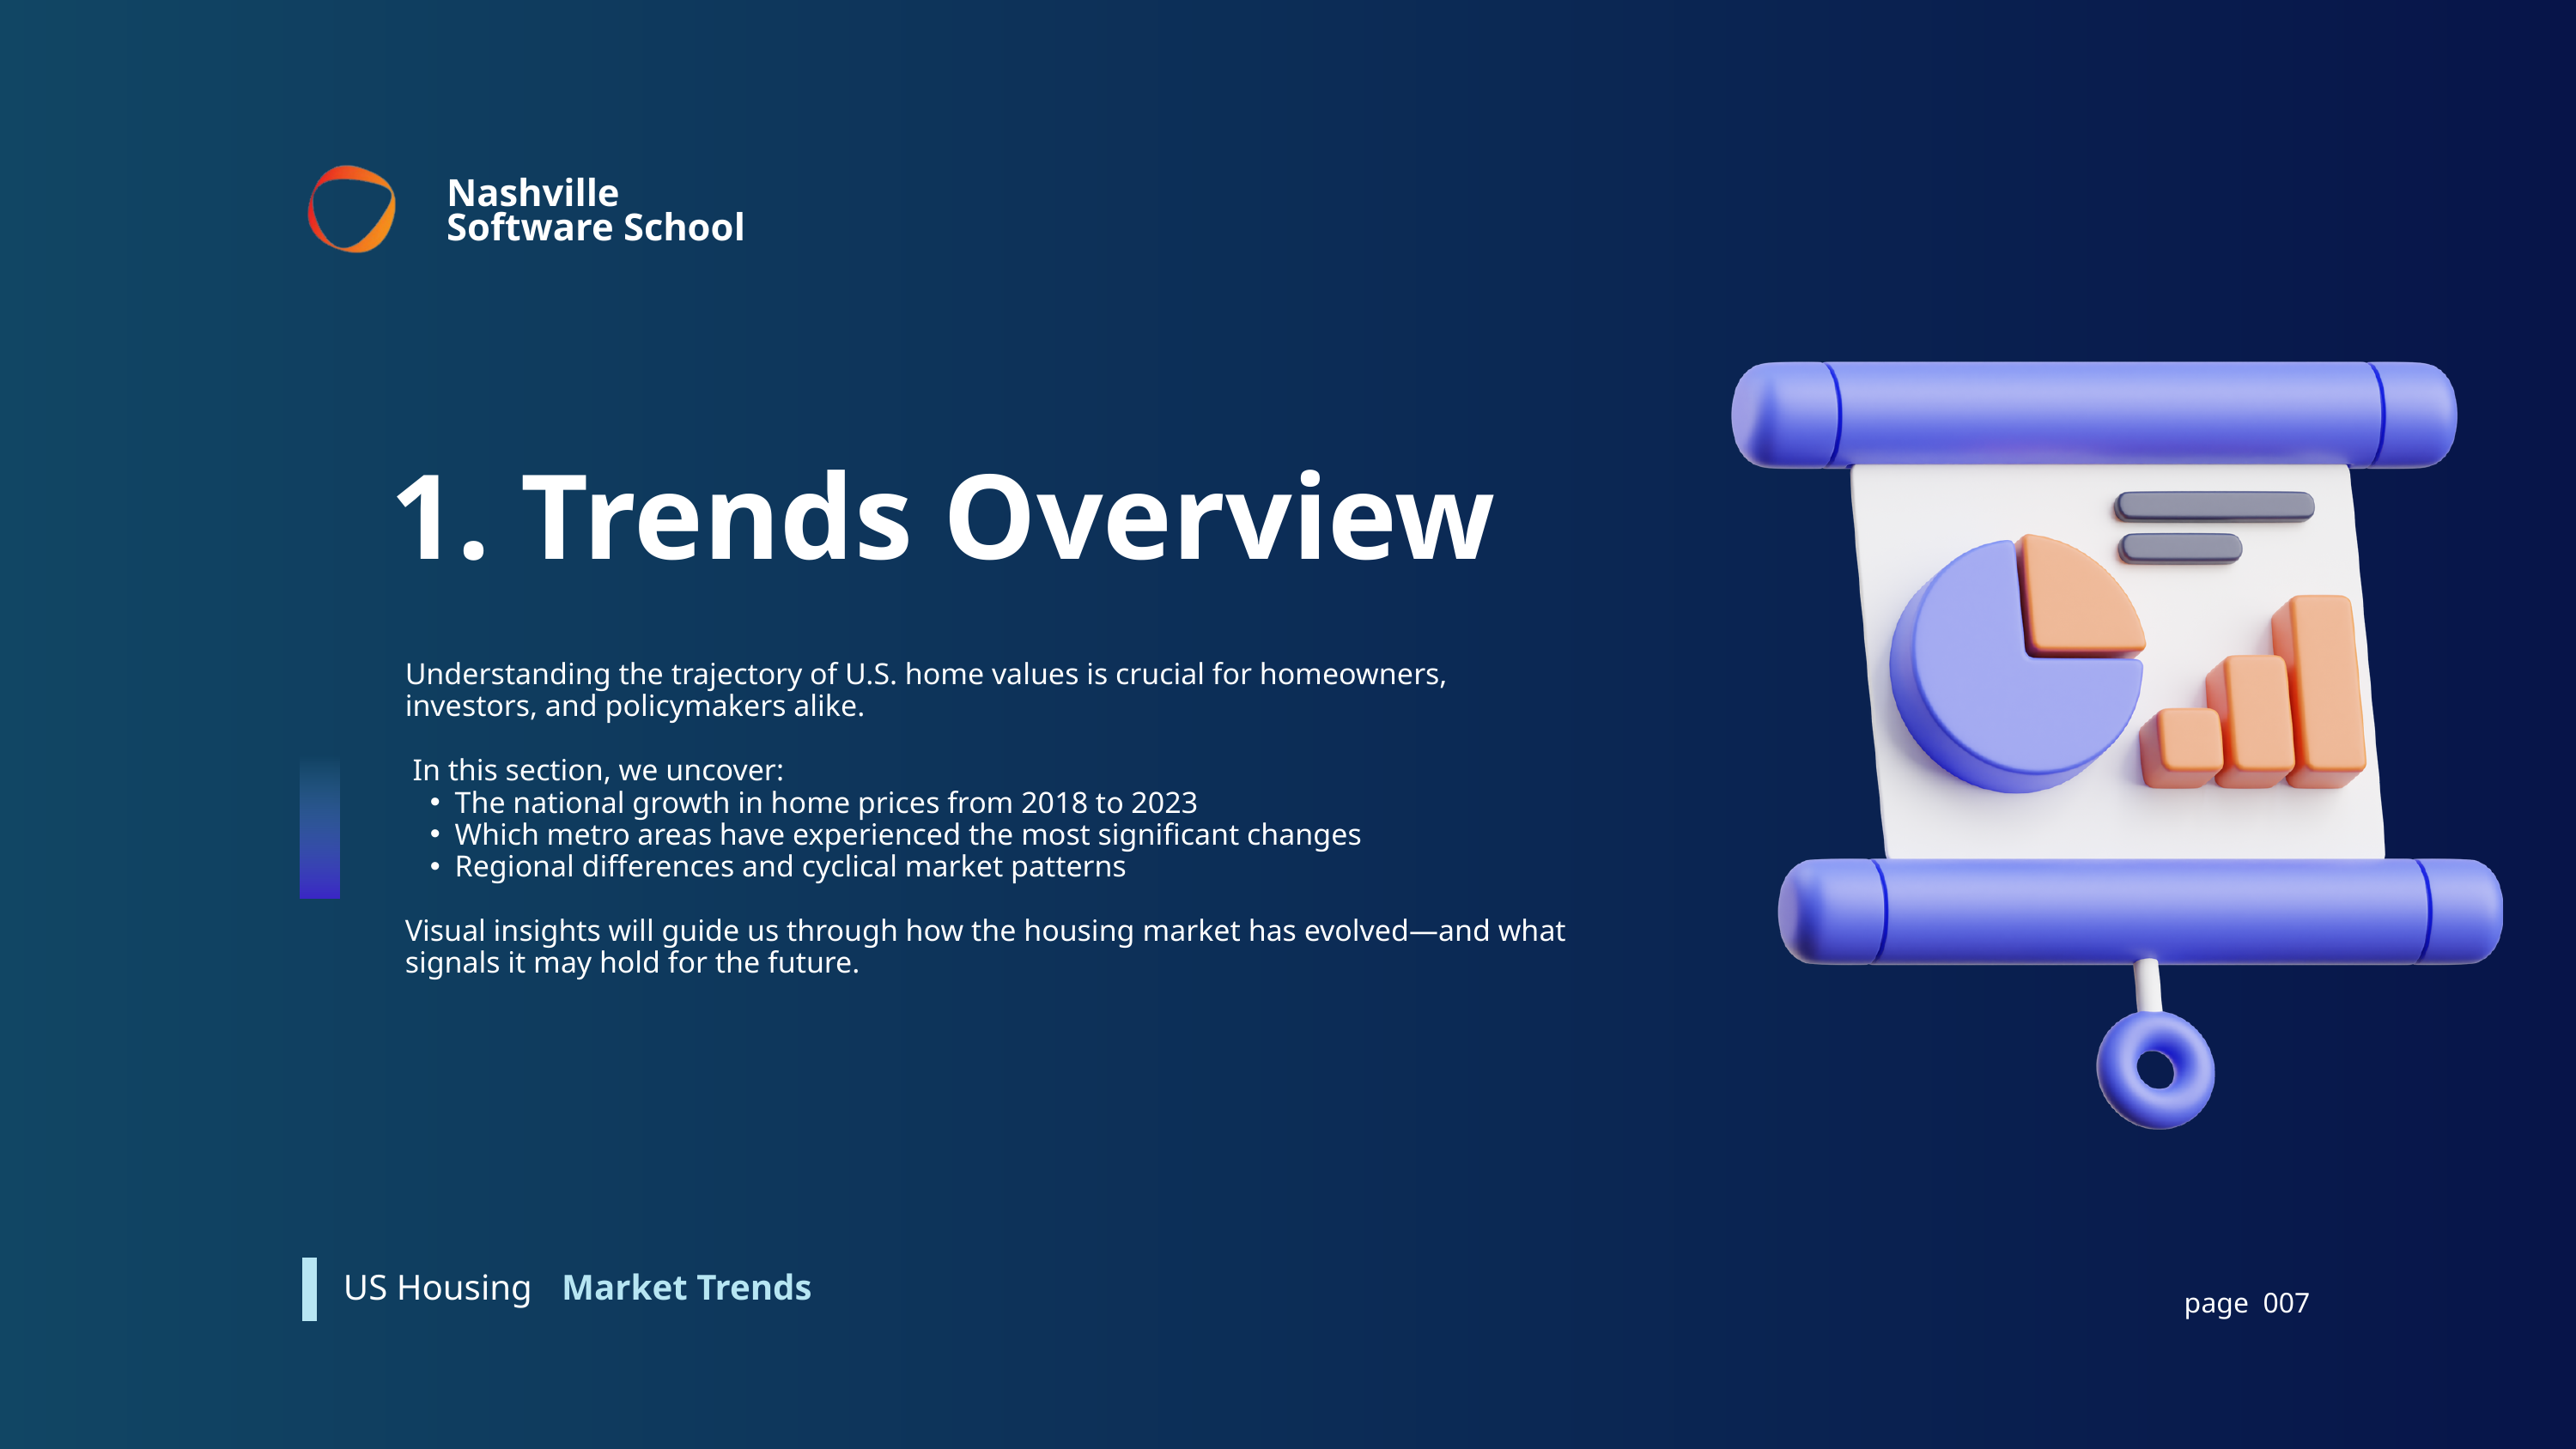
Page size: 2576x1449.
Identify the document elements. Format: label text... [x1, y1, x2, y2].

text_box page 007 [2184, 1293, 2432, 1319]
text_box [299, 755, 340, 899]
text_box [299, 156, 404, 261]
text_box US Housing [343, 1275, 562, 1307]
text_box Understanding the trajectory of U.S. home values is crucial for homeowners, investors, and policymakers alike. In this section, we uncover: The national growth in home prices from 2018 to 2023 Which metro areas have experienced the most significant changes Regional differences and cyclical market patterns Visual insights will guide us through how the housing market has evolved—and what signals it may hold for the future. [404, 658, 1584, 1012]
text_box 1. Trends Overview [302, 475, 1584, 583]
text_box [302, 1257, 317, 1322]
text_box Market Trends [562, 1275, 854, 1307]
text_box [1731, 361, 2504, 1130]
text_box Nashville Software School [447, 179, 769, 249]
